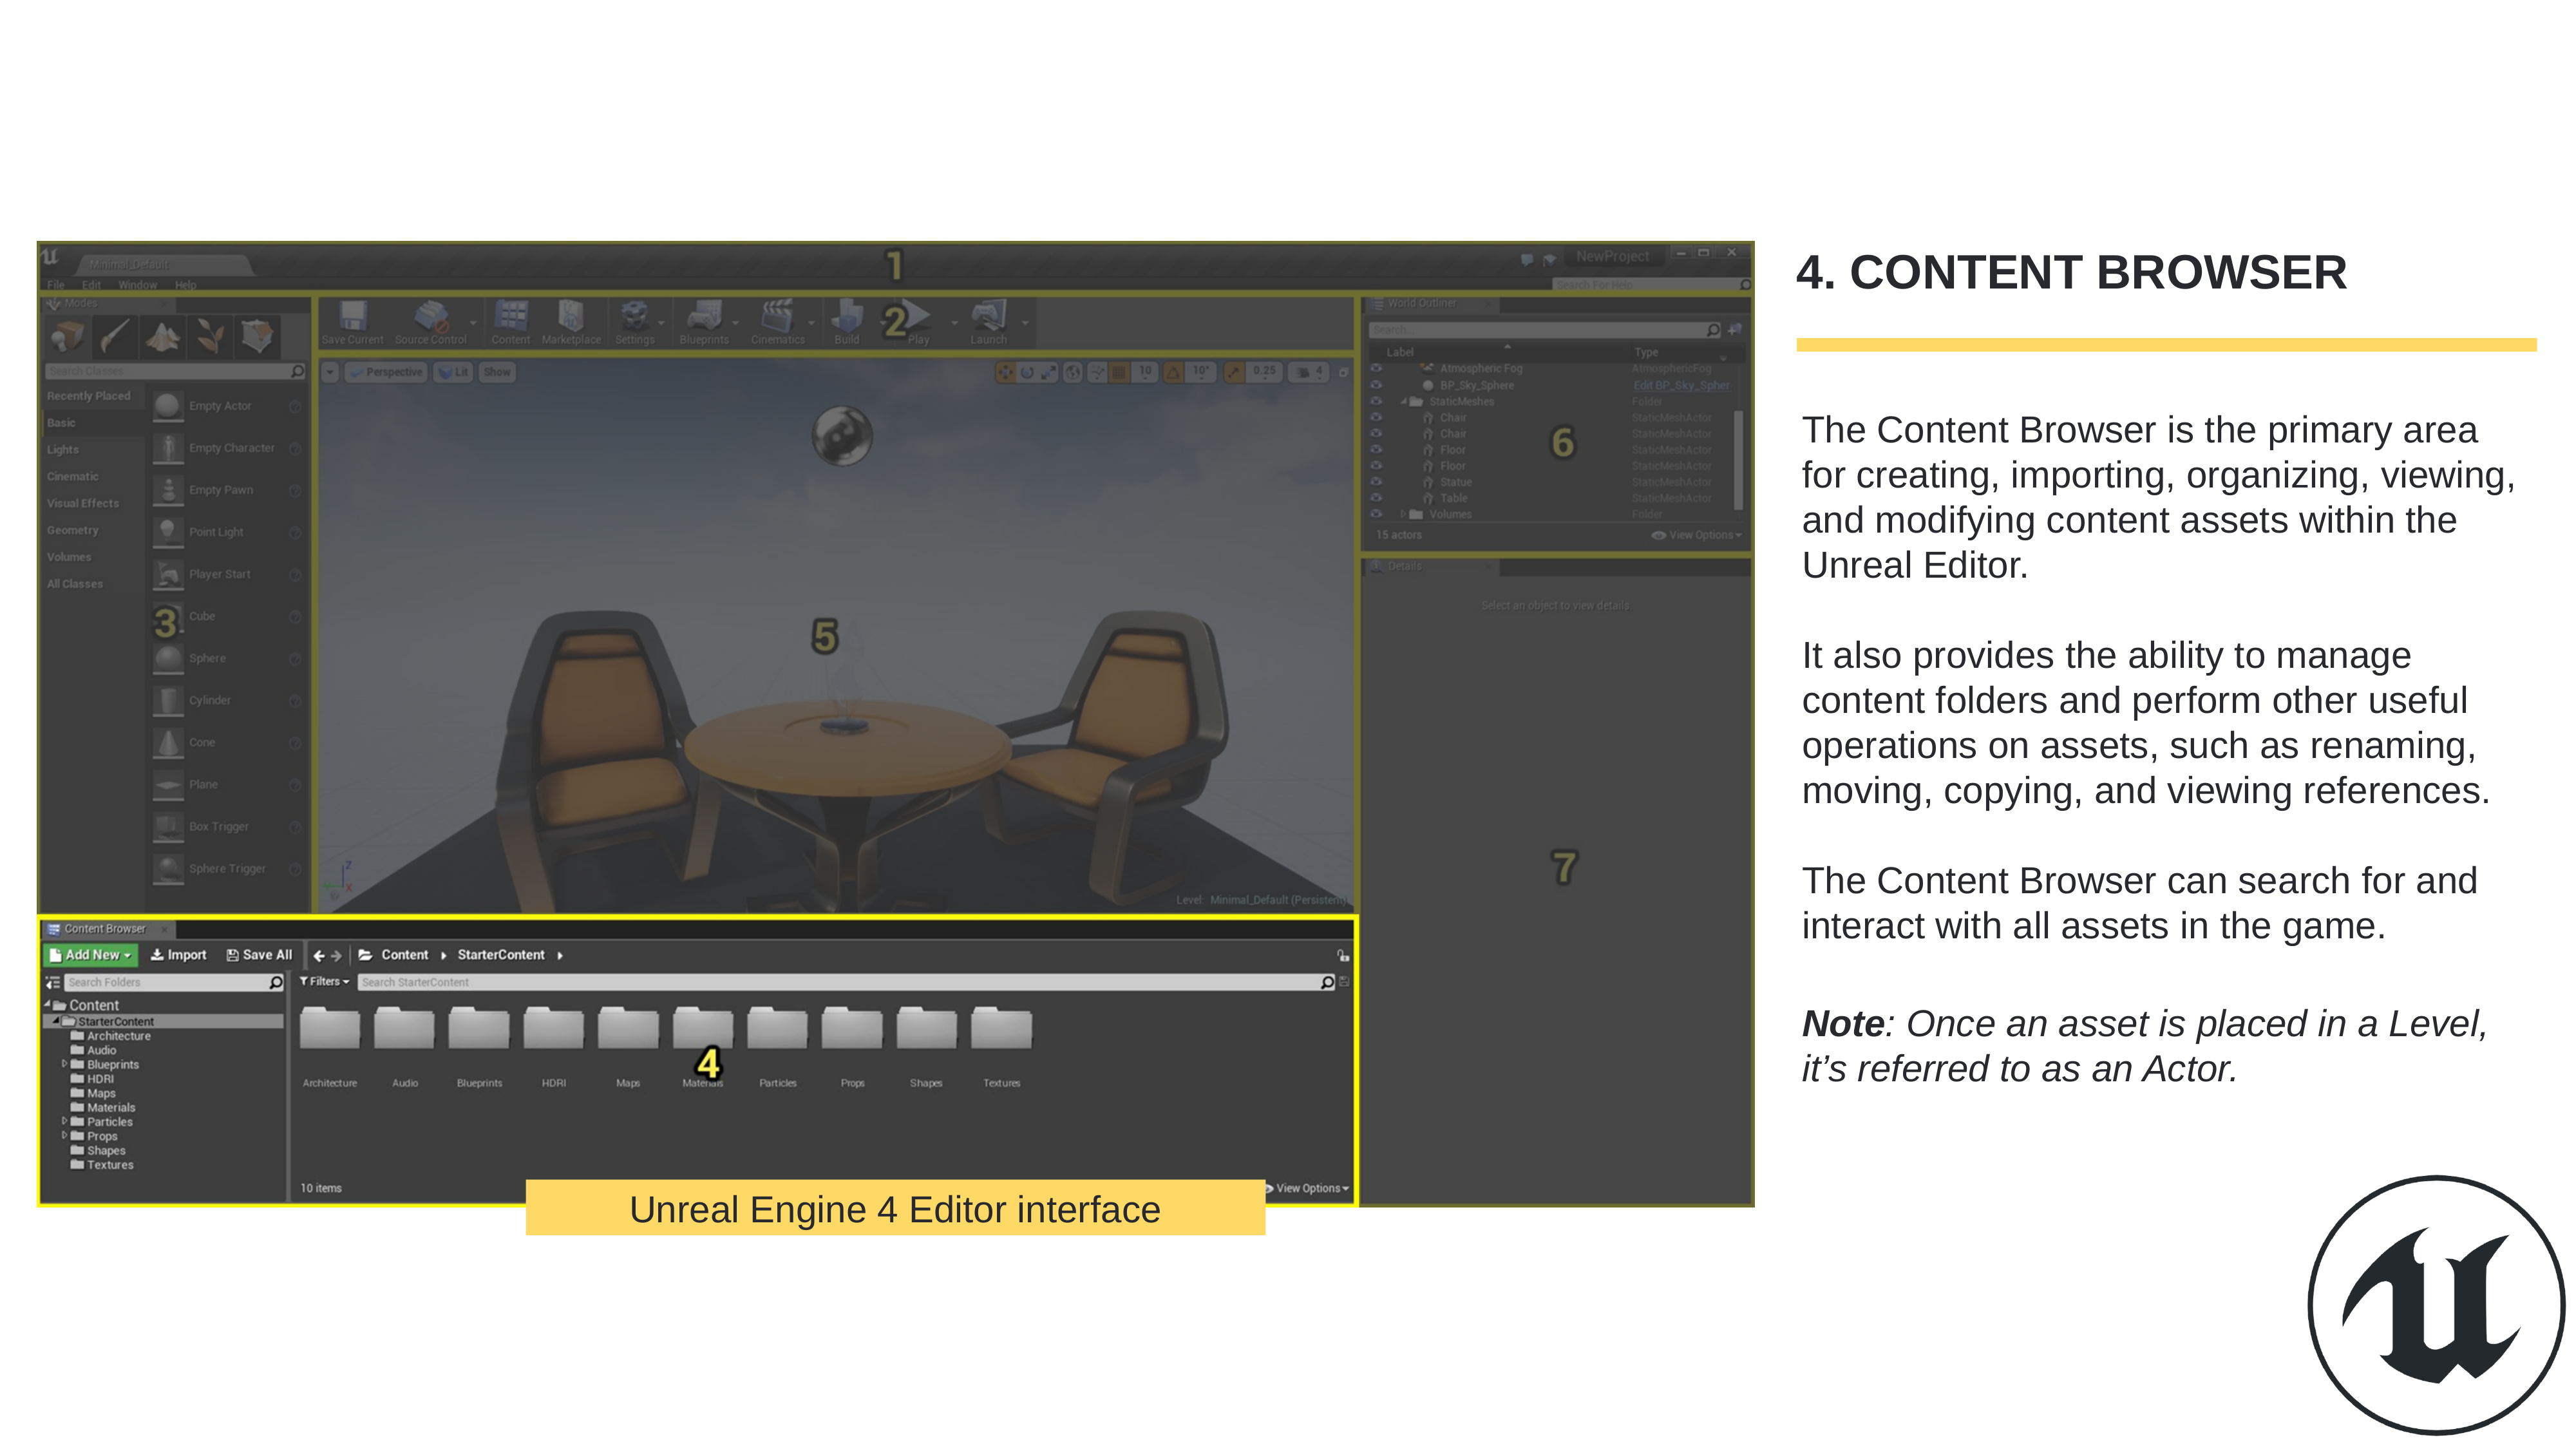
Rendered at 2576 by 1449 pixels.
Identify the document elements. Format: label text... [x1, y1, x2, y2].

text_box Unreal Engine 4 Editor interface [526, 1208, 1266, 1236]
picture [37, 241, 1755, 1208]
text_box 4. Content Browser [1791, 234, 2537, 304]
picture [2298, 1165, 2576, 1449]
text_box The Content Browser is the primary area for creating, importing, organizing, viewing, and modifying content assets within the Unreal Editor. It also provides the ability to manage content folders and perform other useful operations on assets, such as renaming, moving, copying, and viewing references. The Content Browser can search for and interact with all assets in the game. Note: Once an asset is placed in a Level, it’s referred to as an Actor. [1797, 399, 2537, 1140]
text_box [1797, 337, 2537, 352]
